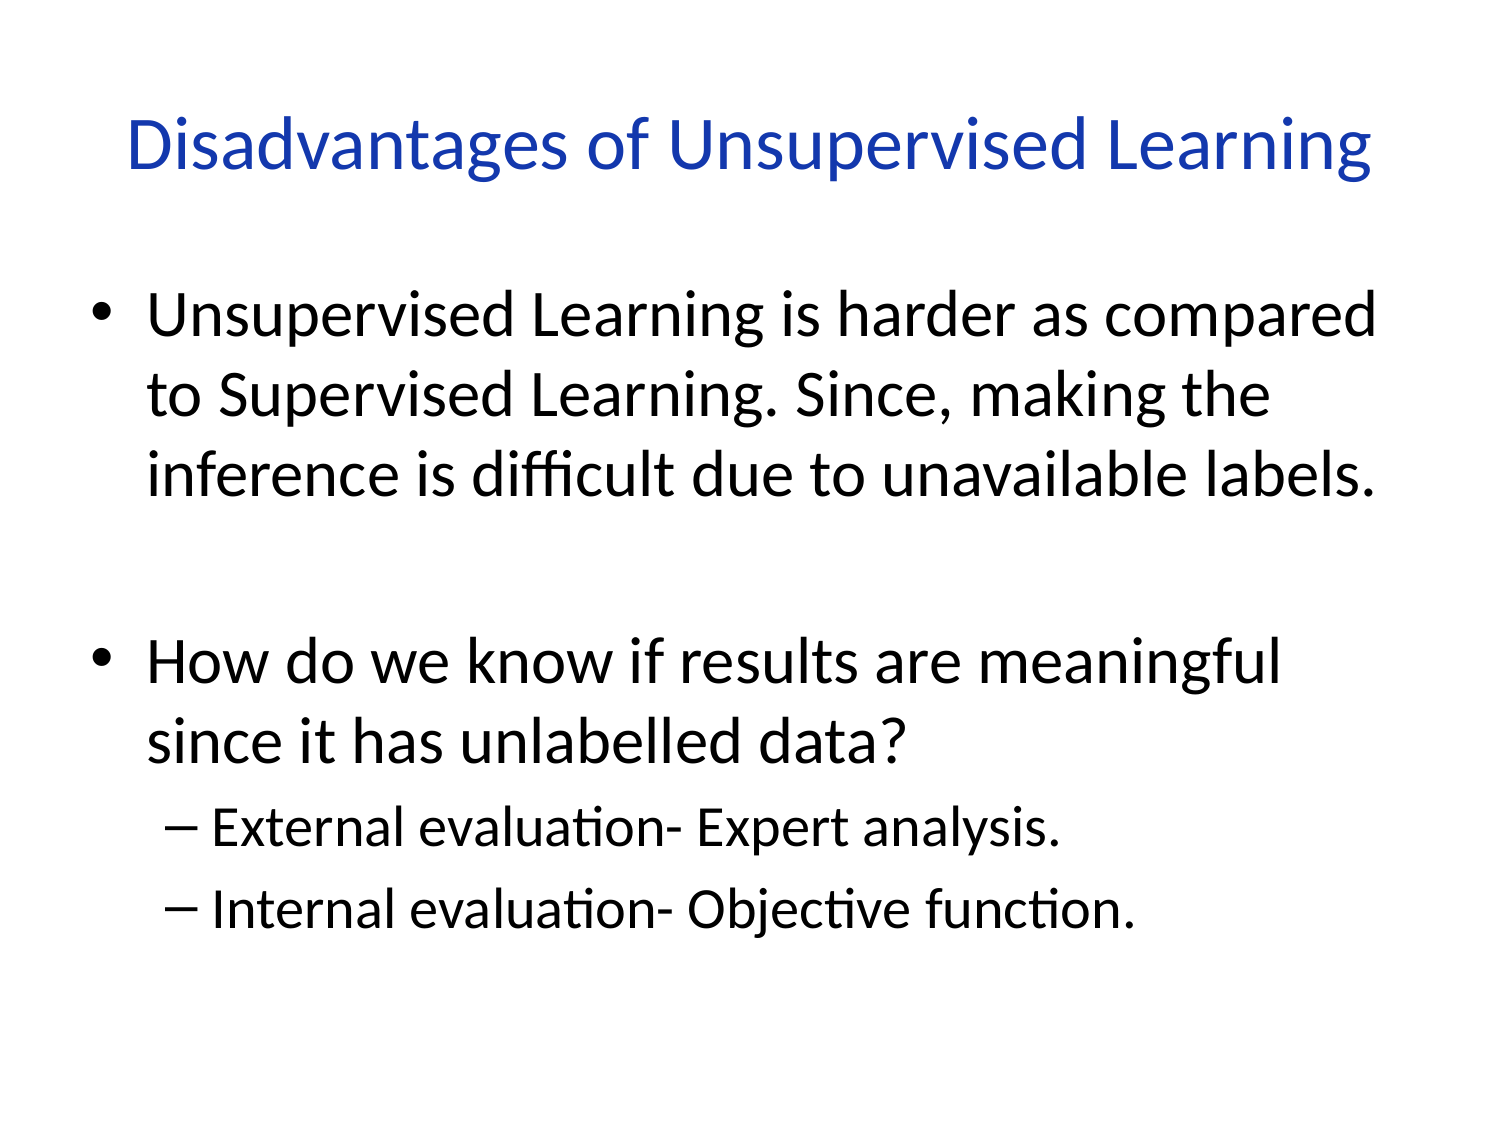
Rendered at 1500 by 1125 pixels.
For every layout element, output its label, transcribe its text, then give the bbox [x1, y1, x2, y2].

list Unsupervised Learning is harder as compared to Supervised Learning. Since, making the inference is difficult due to unavailable labels. How do we know if results are meaningful since it has unlabelled data? External evaluation- Expert analysis. Internal evaluation- Objective function. [75, 262, 1425, 1005]
title Disadvantages of Unsupervised Learning [75, 45, 1425, 233]
